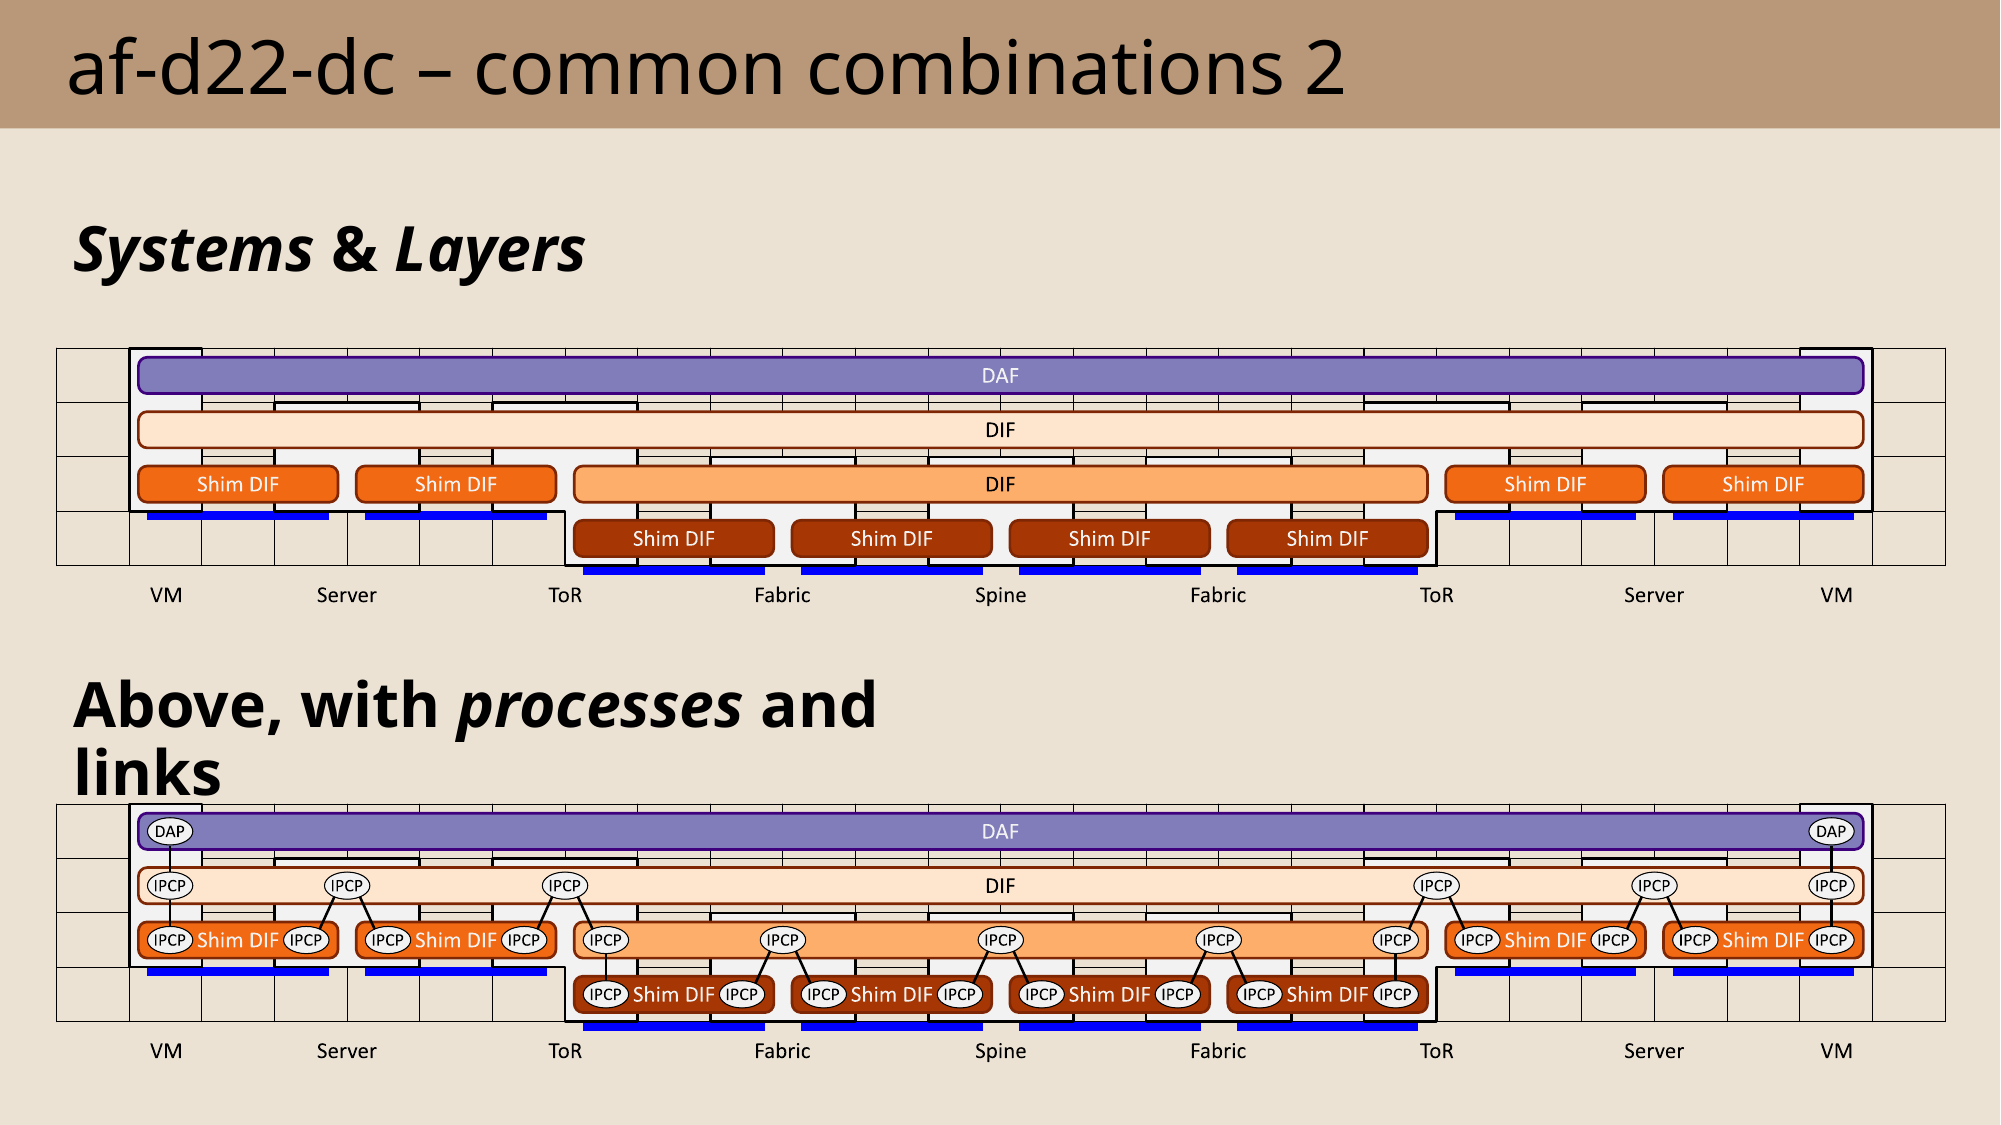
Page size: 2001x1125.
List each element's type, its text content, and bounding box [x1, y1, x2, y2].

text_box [19, 338, 1985, 615]
list Systems & Layers [58, 210, 956, 317]
title af-d22-dc – common combinations 2 [0, 0, 2000, 129]
list Above, with processes and links [58, 666, 956, 773]
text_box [19, 794, 1985, 1071]
